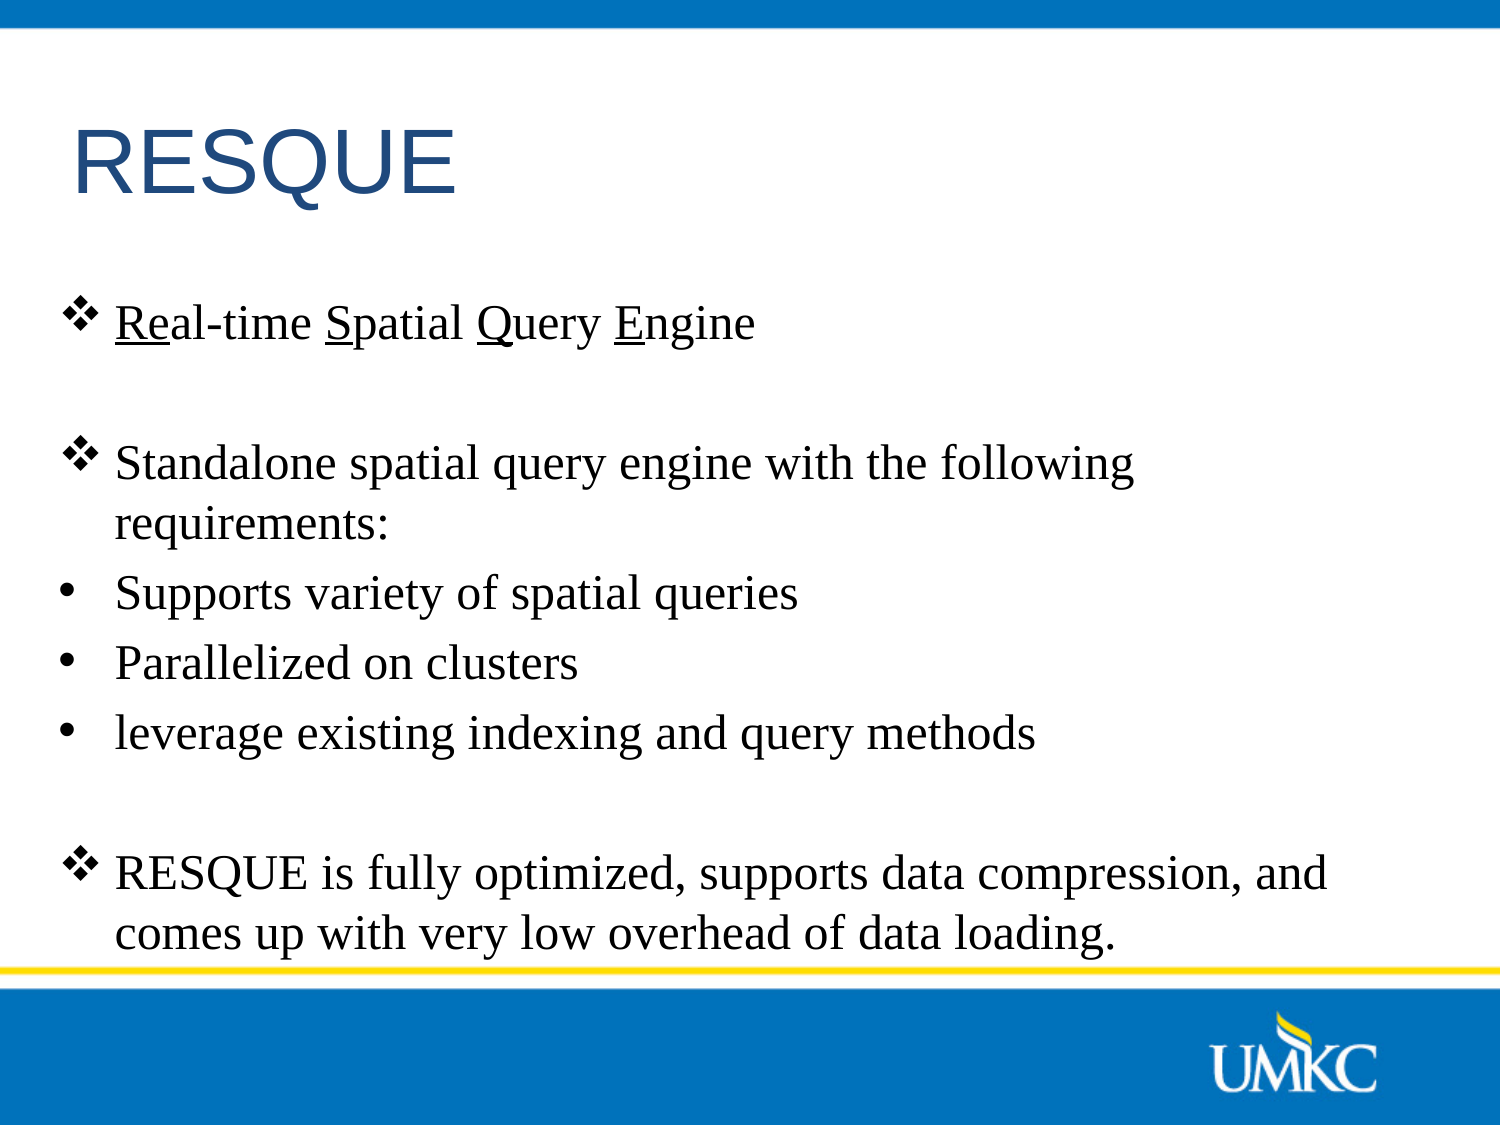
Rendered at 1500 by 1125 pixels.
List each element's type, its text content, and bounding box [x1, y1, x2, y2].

title RESQUE [56, 63, 1407, 251]
list Real-time Spatial Query Engine Standalone spatial query engine with the following requirements: Supports variety of spatial queries Parallelized on clusters leverage existing indexing and query methods RESQUE is fully optimized, supports data compression, and comes up with very low overhead of data loading. [43, 281, 1423, 964]
picture [0, 0, 1500, 1125]
